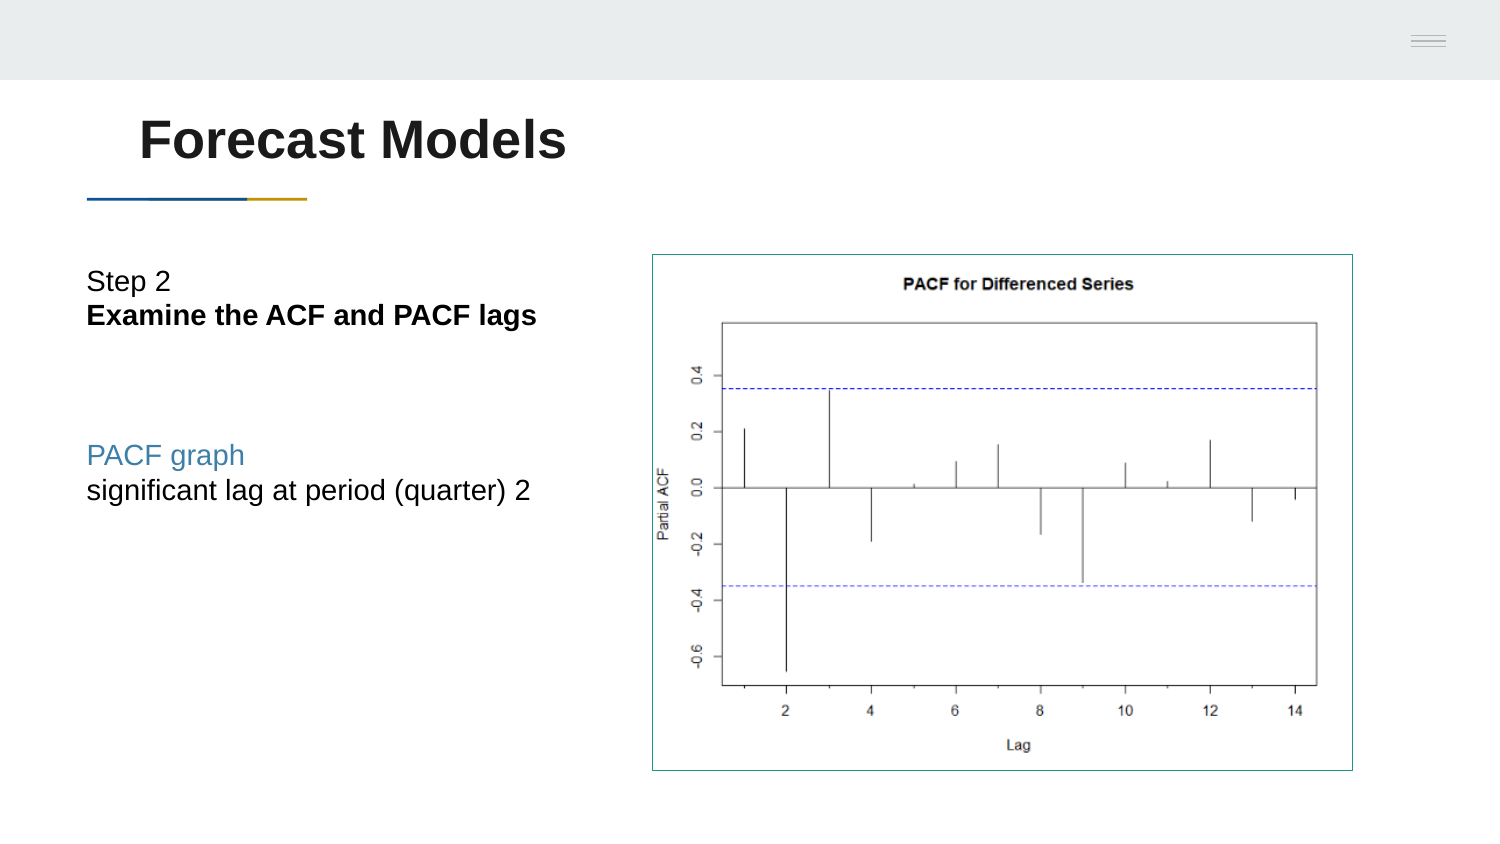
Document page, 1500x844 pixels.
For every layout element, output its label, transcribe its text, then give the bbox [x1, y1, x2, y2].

picture [651, 254, 1353, 771]
text_box Step 2 Examine the ACF and PACF lags [71, 254, 649, 340]
text_box PACF graph significant lag at period (quarter) 2 [71, 428, 555, 514]
title Forecast Models [124, 89, 1386, 178]
